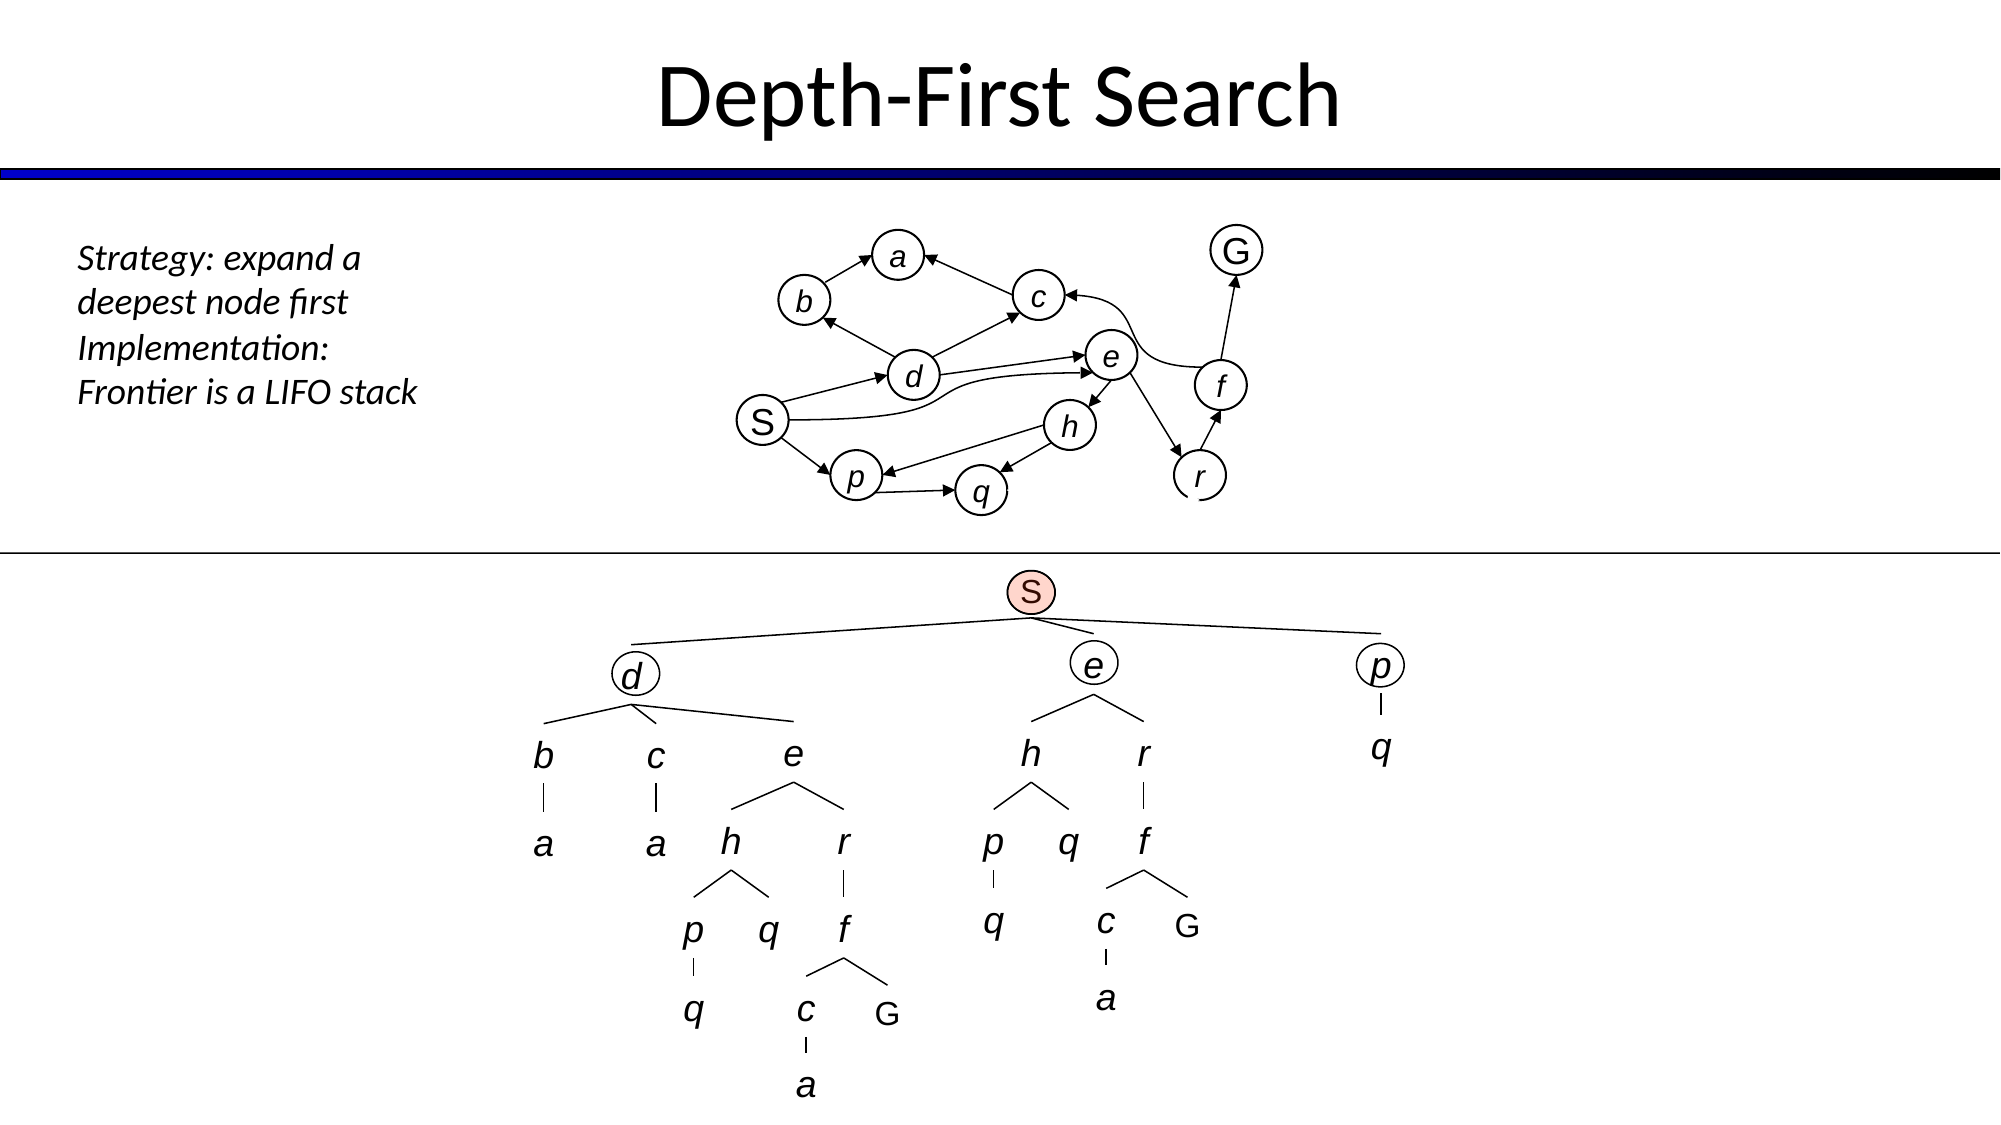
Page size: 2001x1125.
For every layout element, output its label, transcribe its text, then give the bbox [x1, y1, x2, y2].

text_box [736, 224, 1263, 516]
text_box Strategy: expand a deepest node first Implementation: Frontier is a LIFO stack [62, 224, 437, 420]
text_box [512, 563, 1413, 1114]
title Depth-First Search [0, 0, 2000, 184]
